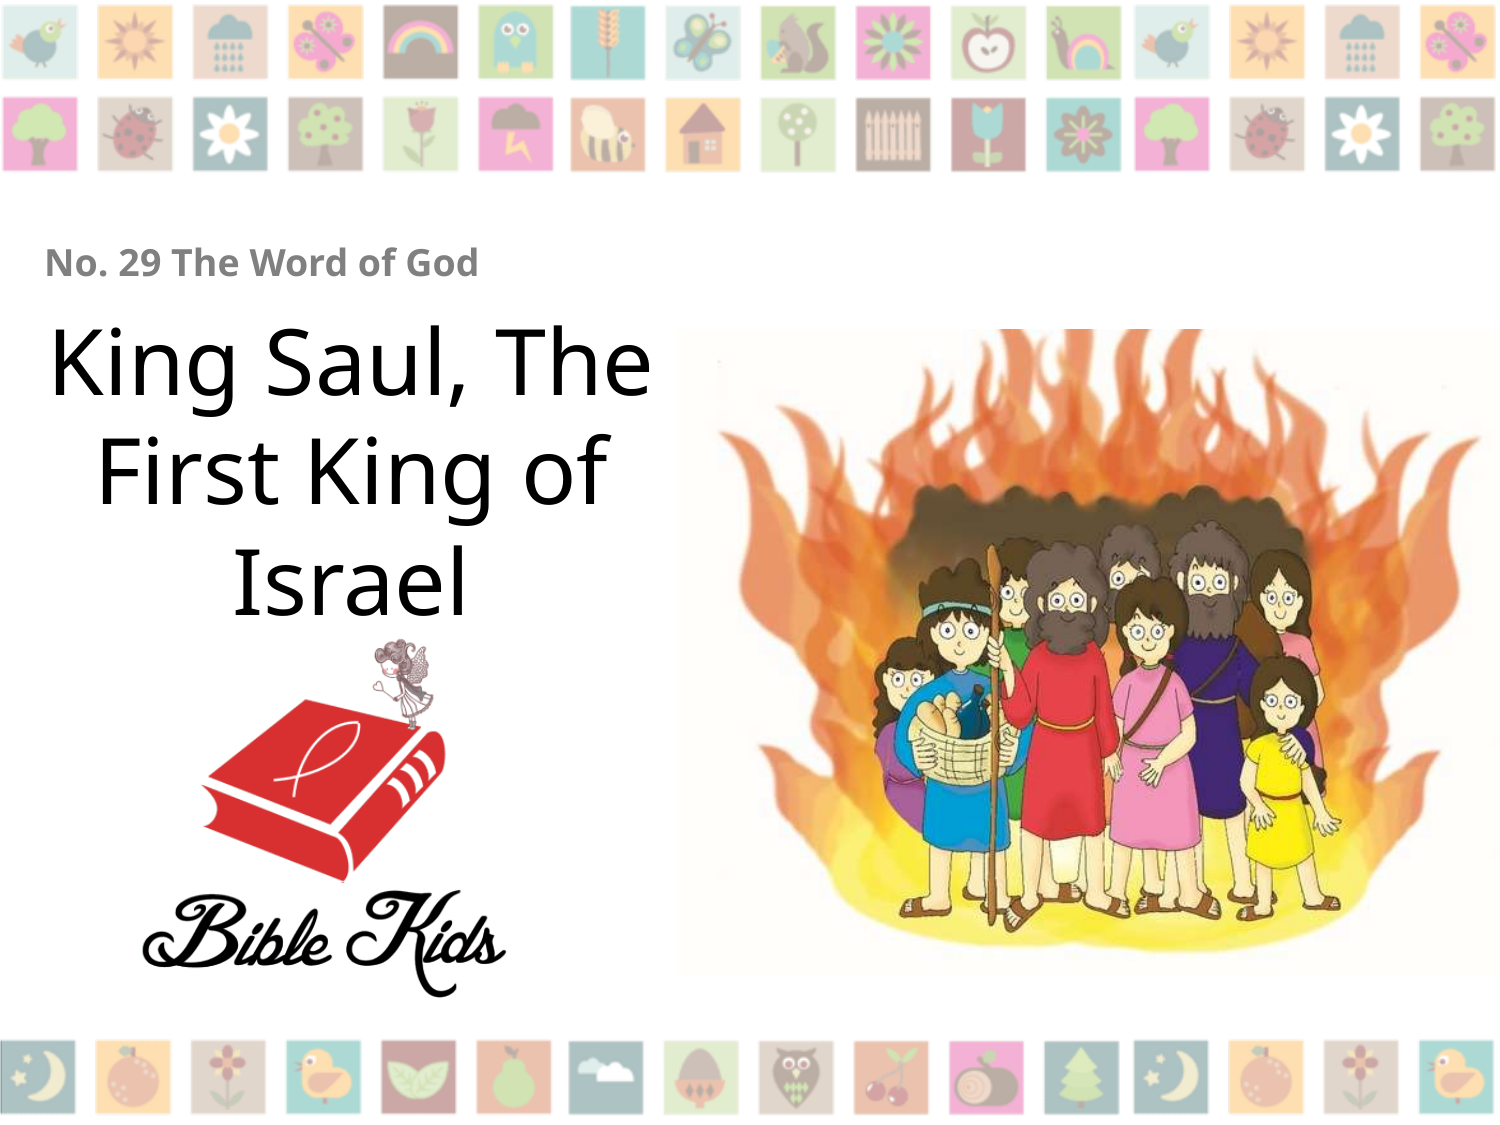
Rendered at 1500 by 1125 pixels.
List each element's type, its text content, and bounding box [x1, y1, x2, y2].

text_box No. 29 The Word of God [29, 231, 573, 292]
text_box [0, 3, 1500, 181]
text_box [0, 1028, 1500, 1118]
picture [117, 600, 544, 1027]
text_box King Saul, The First King of Israel [28, 296, 674, 641]
picture [677, 329, 1500, 977]
